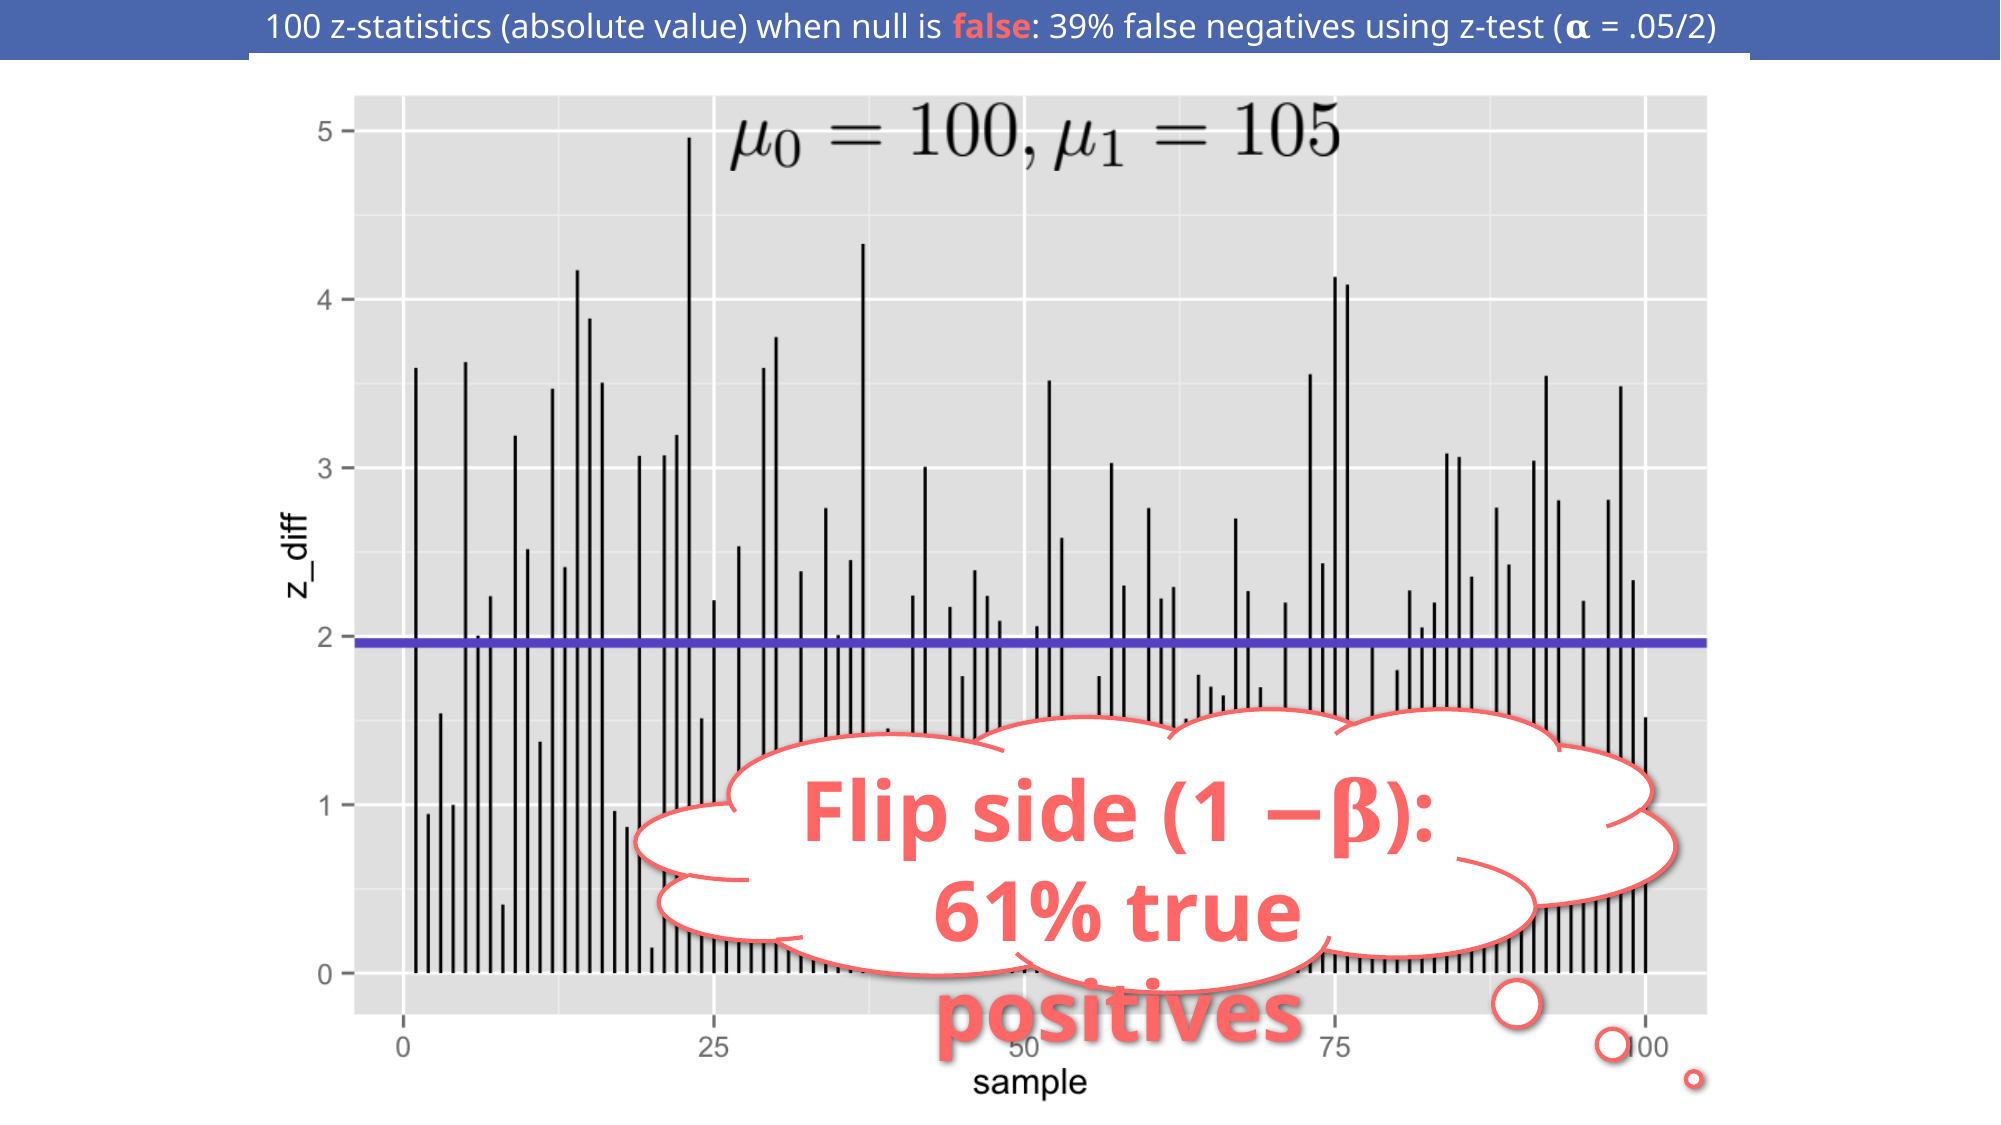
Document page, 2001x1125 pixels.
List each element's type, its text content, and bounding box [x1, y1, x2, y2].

picture [249, 53, 1751, 1125]
text_box 100 z-statistics (absolute value) when null is false: 39% false negatives using z-test (𝛂 = .05/2) [249, 0, 1750, 52]
